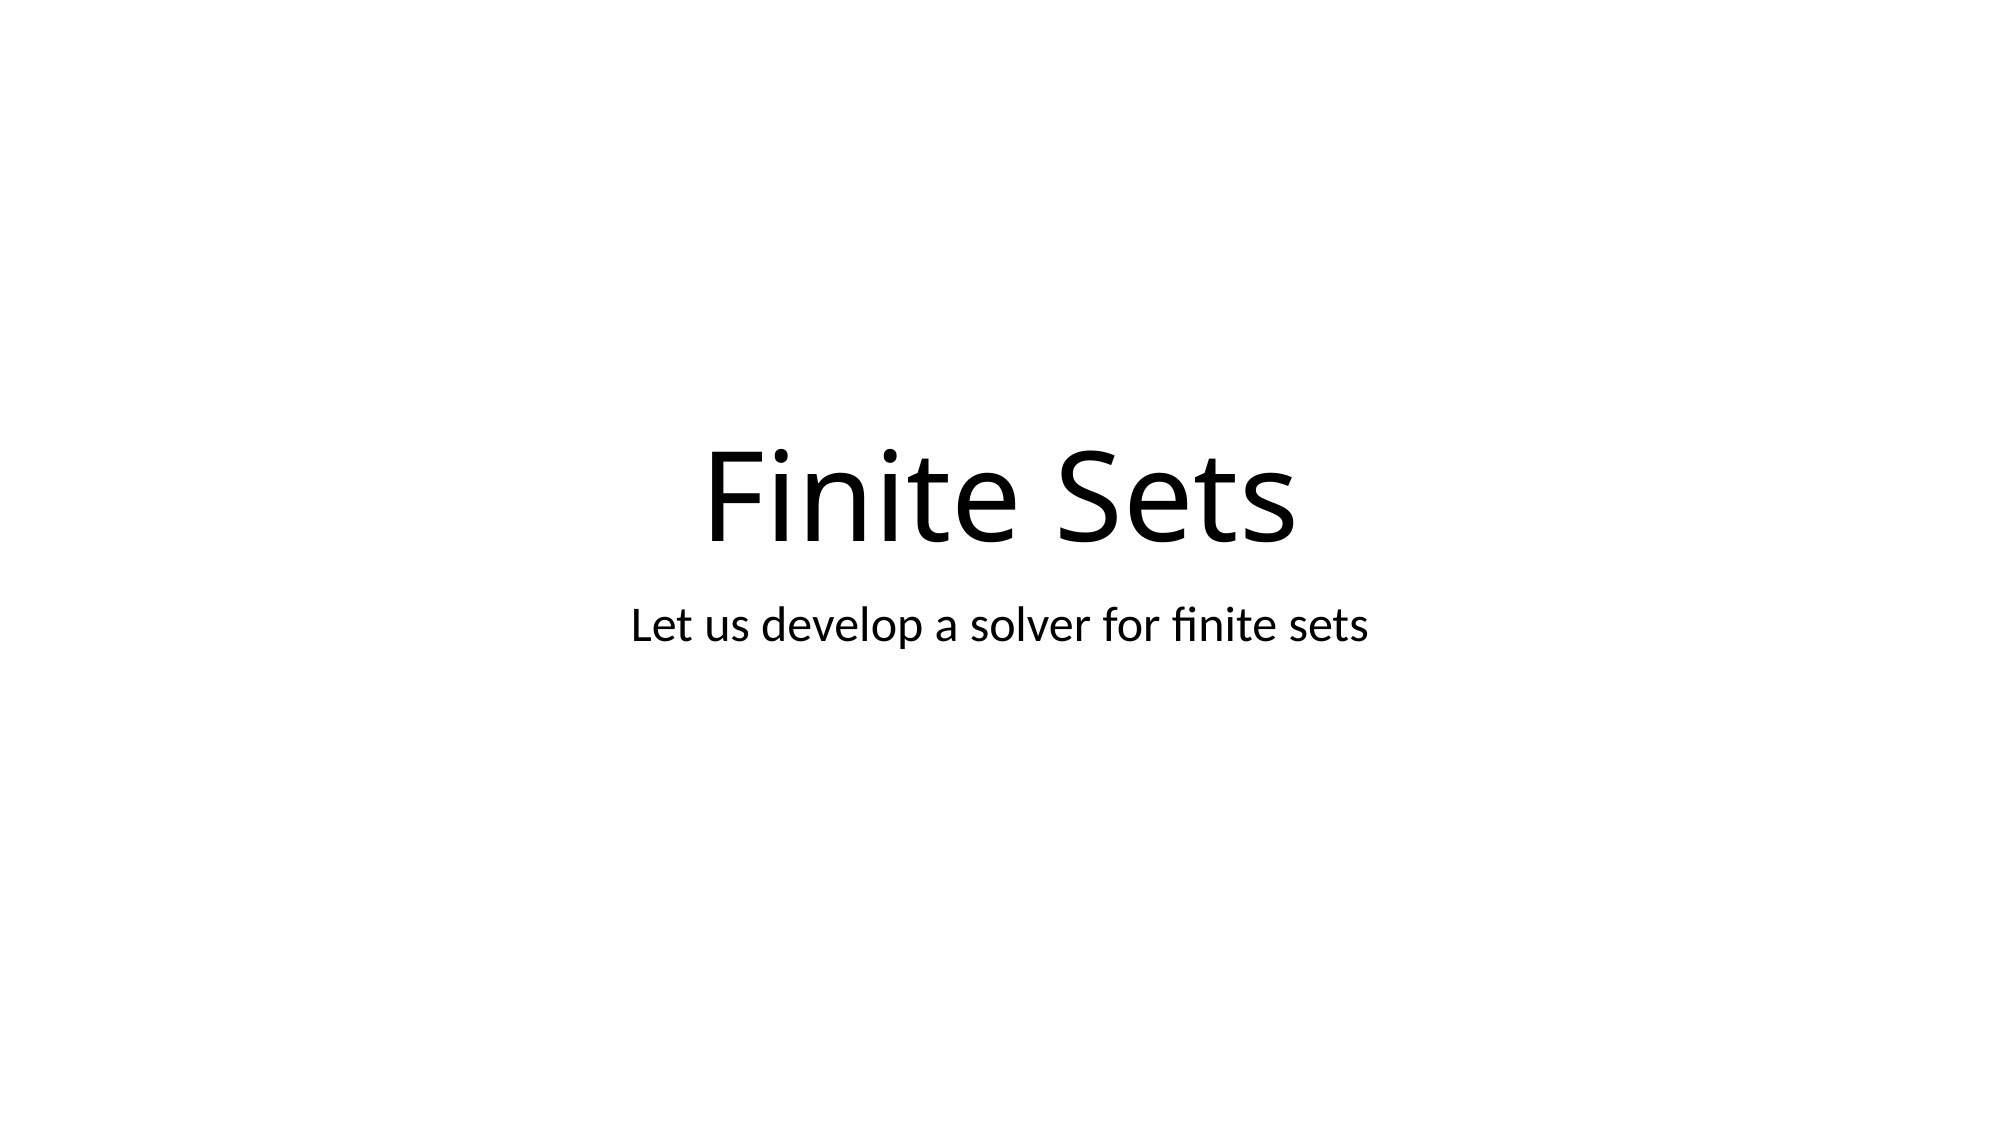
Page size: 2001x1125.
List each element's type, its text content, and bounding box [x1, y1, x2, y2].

subtitle Let us develop a solver for finite sets [249, 590, 1750, 863]
title Finite Sets [249, 184, 1750, 576]
